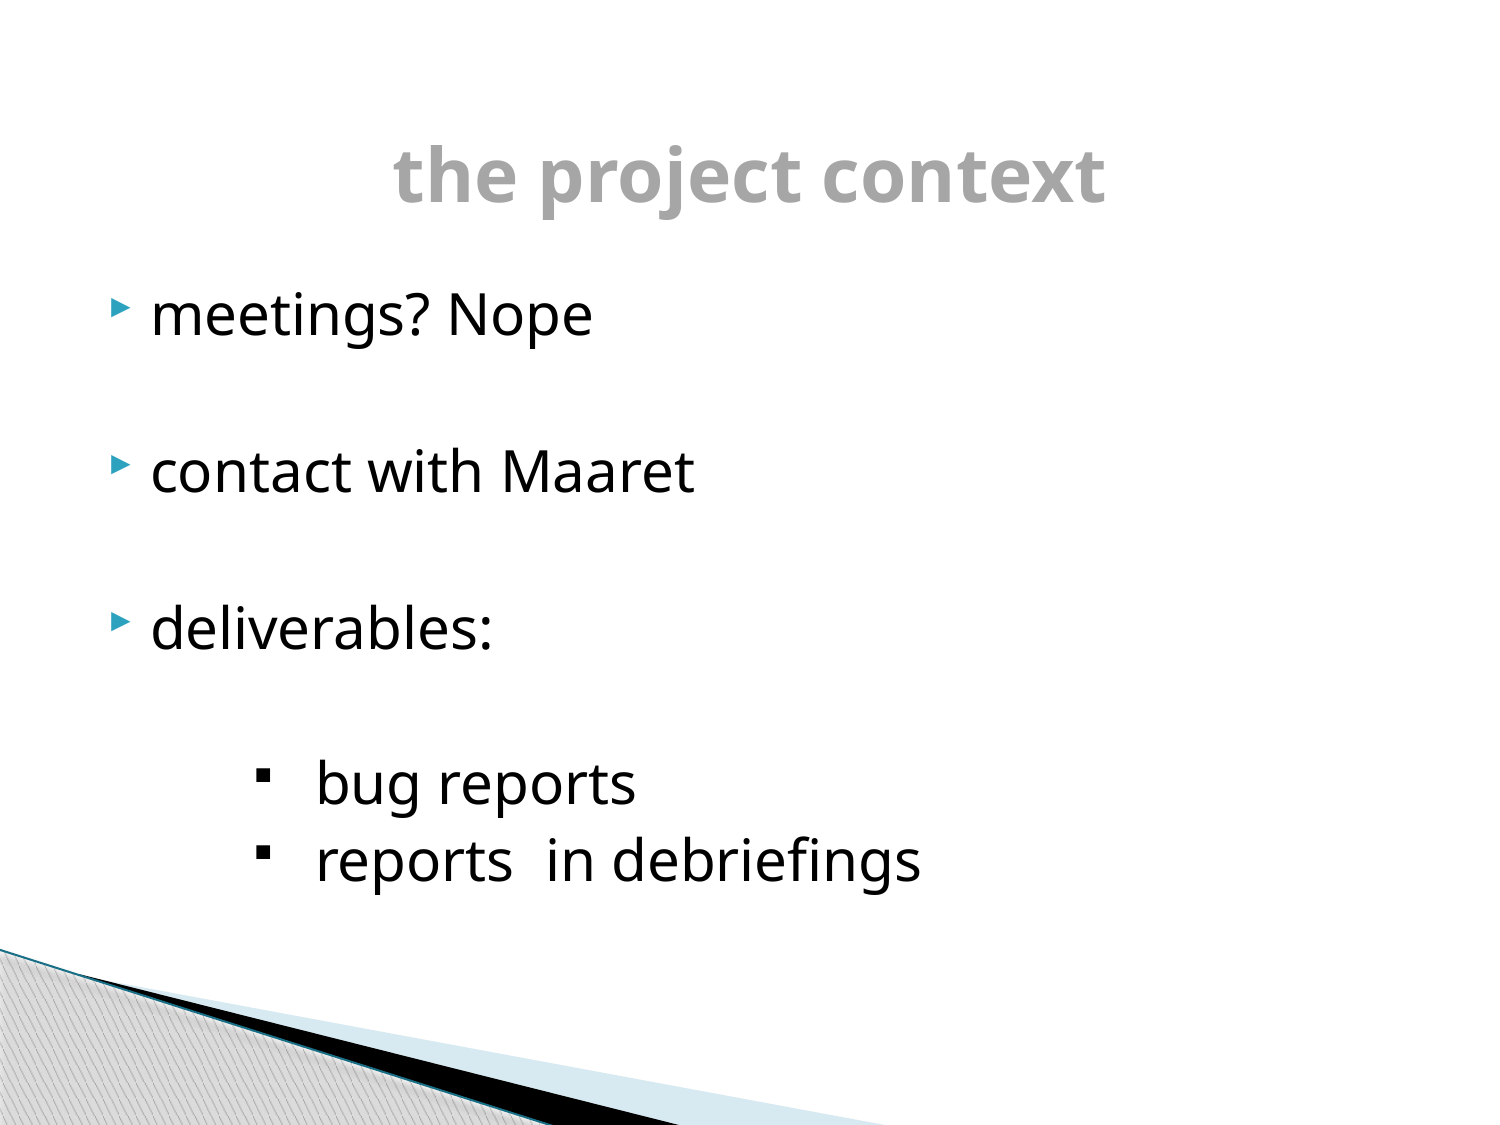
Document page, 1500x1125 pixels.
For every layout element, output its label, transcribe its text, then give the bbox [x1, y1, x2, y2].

title the project context [75, 45, 1425, 233]
list meetings? Nope contact with Maaret deliverables: bug reports reports in debriefings [75, 262, 1425, 1078]
